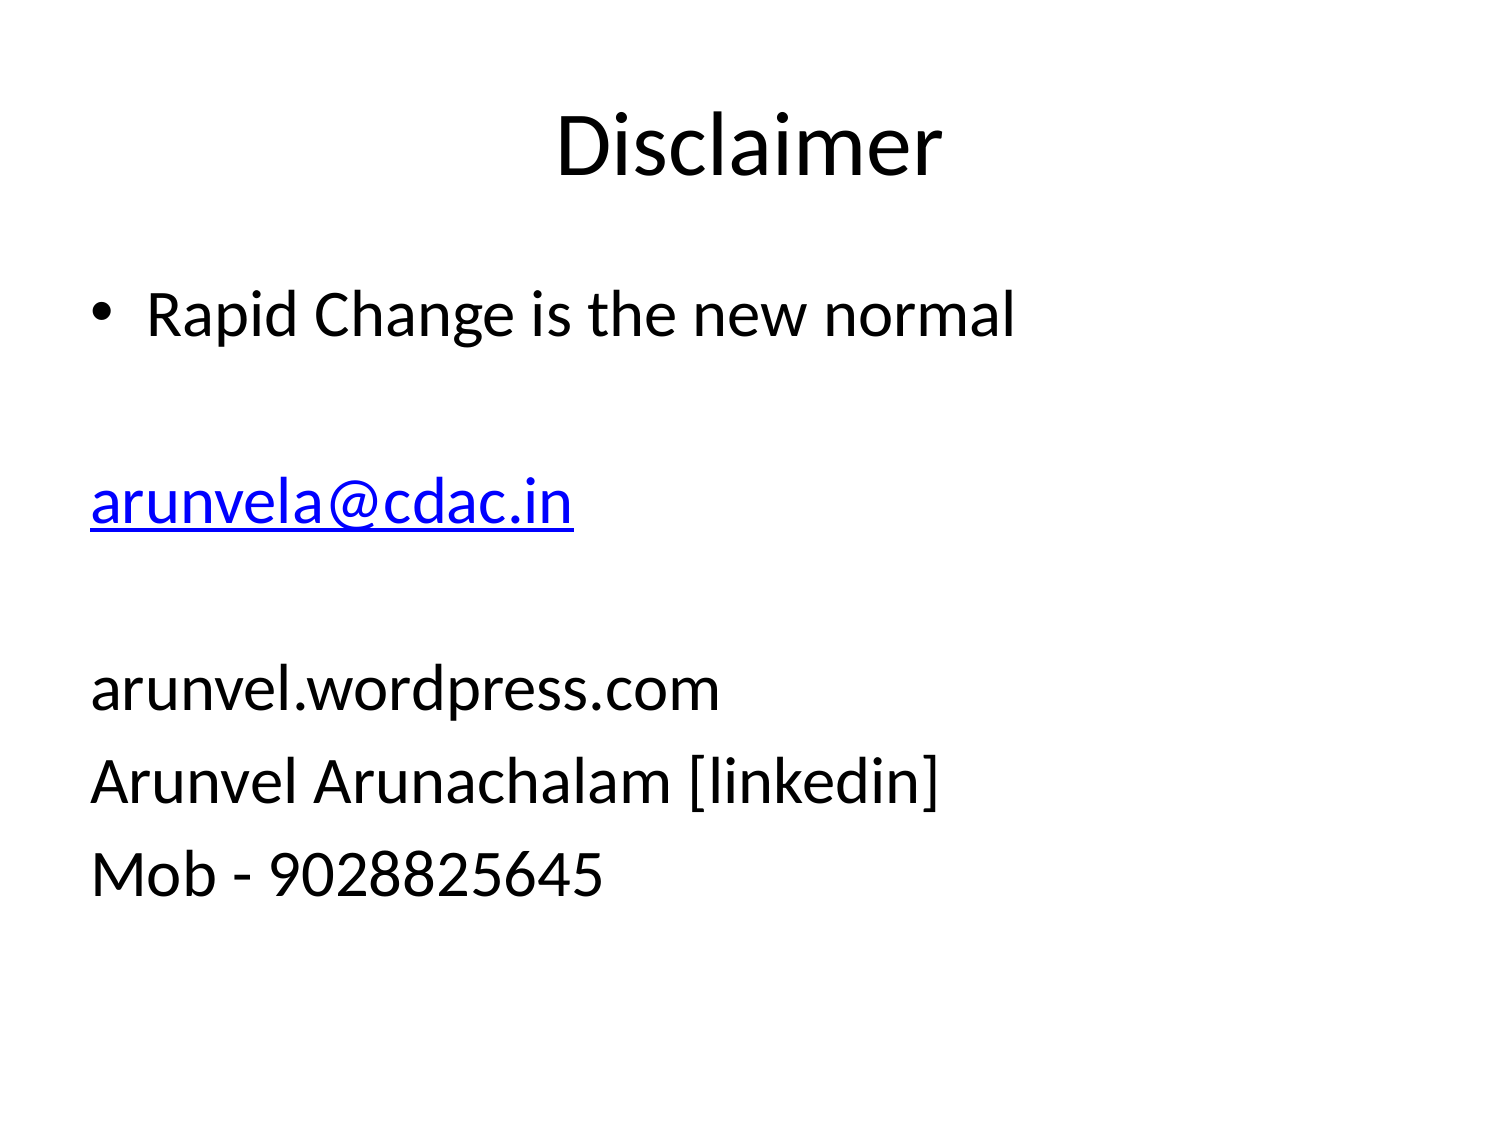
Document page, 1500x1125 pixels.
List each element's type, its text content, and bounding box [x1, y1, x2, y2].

title Disclaimer [75, 45, 1425, 233]
list Rapid Change is the new normal arunvela@cdac.in arunvel.wordpress.com Arunvel Arunachalam [linkedin] Mob - 9028825645 [75, 262, 1425, 1005]
